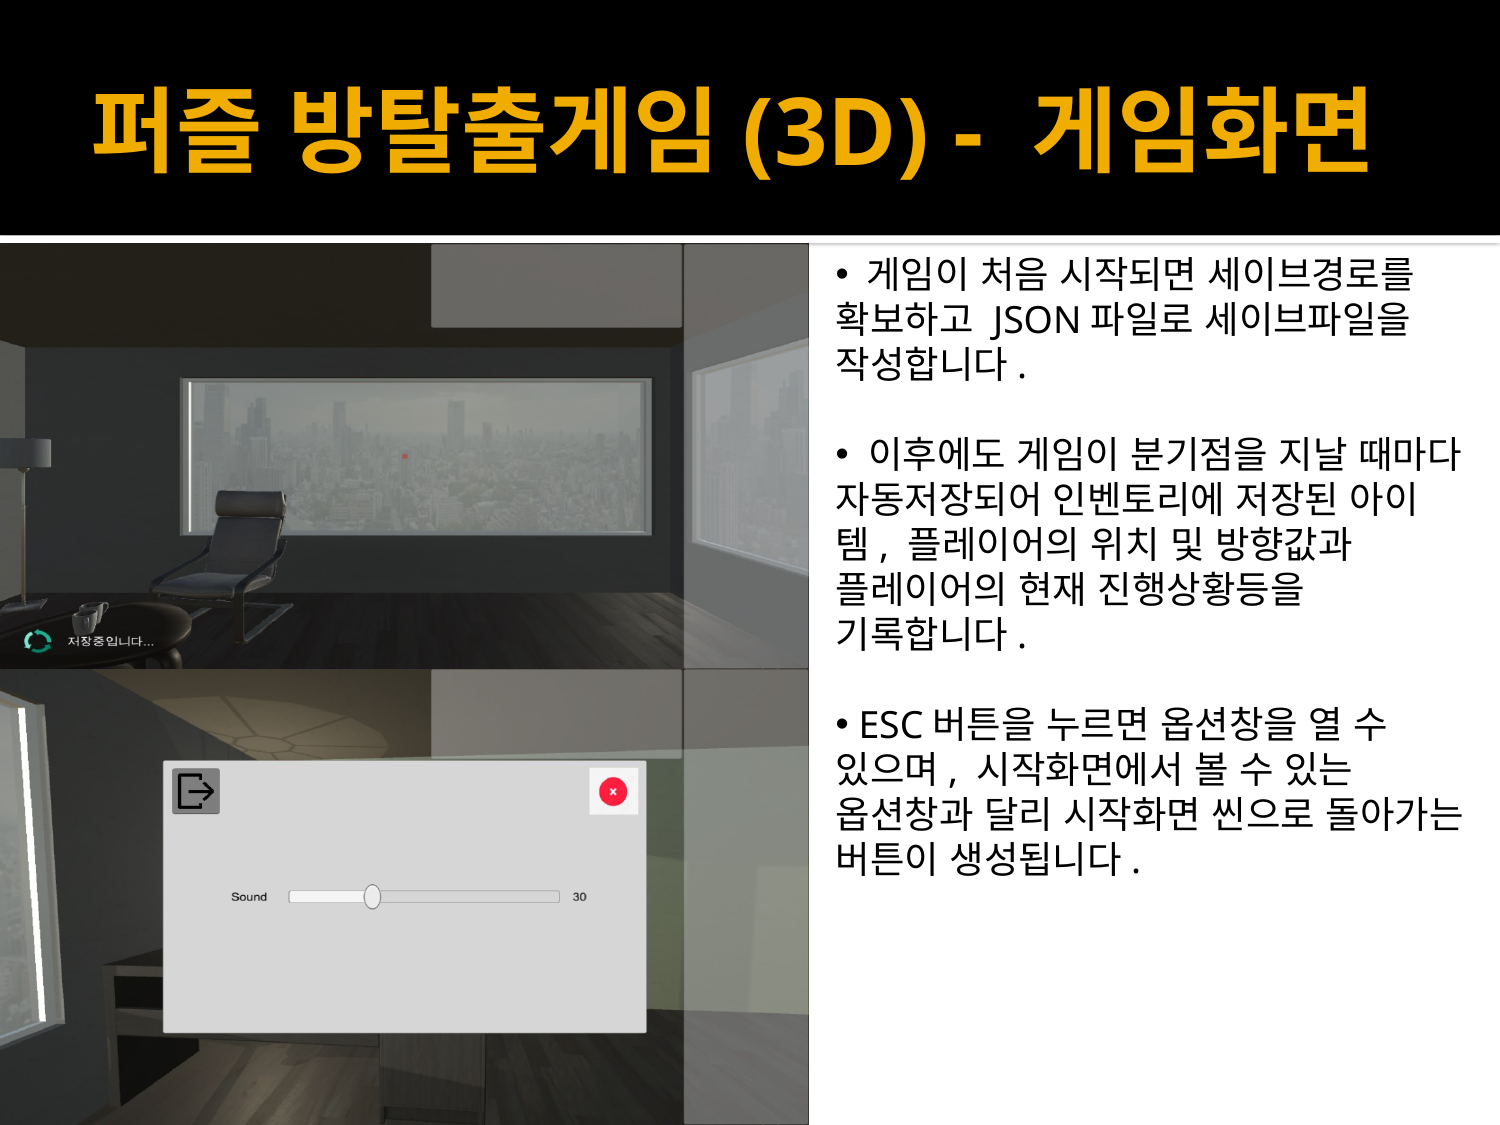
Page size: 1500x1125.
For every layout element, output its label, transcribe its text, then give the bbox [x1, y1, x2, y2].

picture [0, 243, 809, 1125]
title 퍼즐 방탈출게임(3D) - 게임화면 [75, 25, 1425, 231]
text_box 게임이 처음 시작되면 세이브경로를 확보하고 JSON파일로 세이브파일을 작성합니다. 이후에도 게임이 분기점을 지날 때마다 자동저장되어 인벤토리에 저장된 아이템, 플레이어의 위치 및 방향값과 플레이어의 현재 진행상황등을 기록합니다. ESC버튼을 누르면 옵션창을 열 수 있으며, 시작화면에서 볼 수 있는 옵션창과 달리 시작화면 씬으로 돌아가는 버튼이 생성됩니다. [820, 243, 1483, 889]
